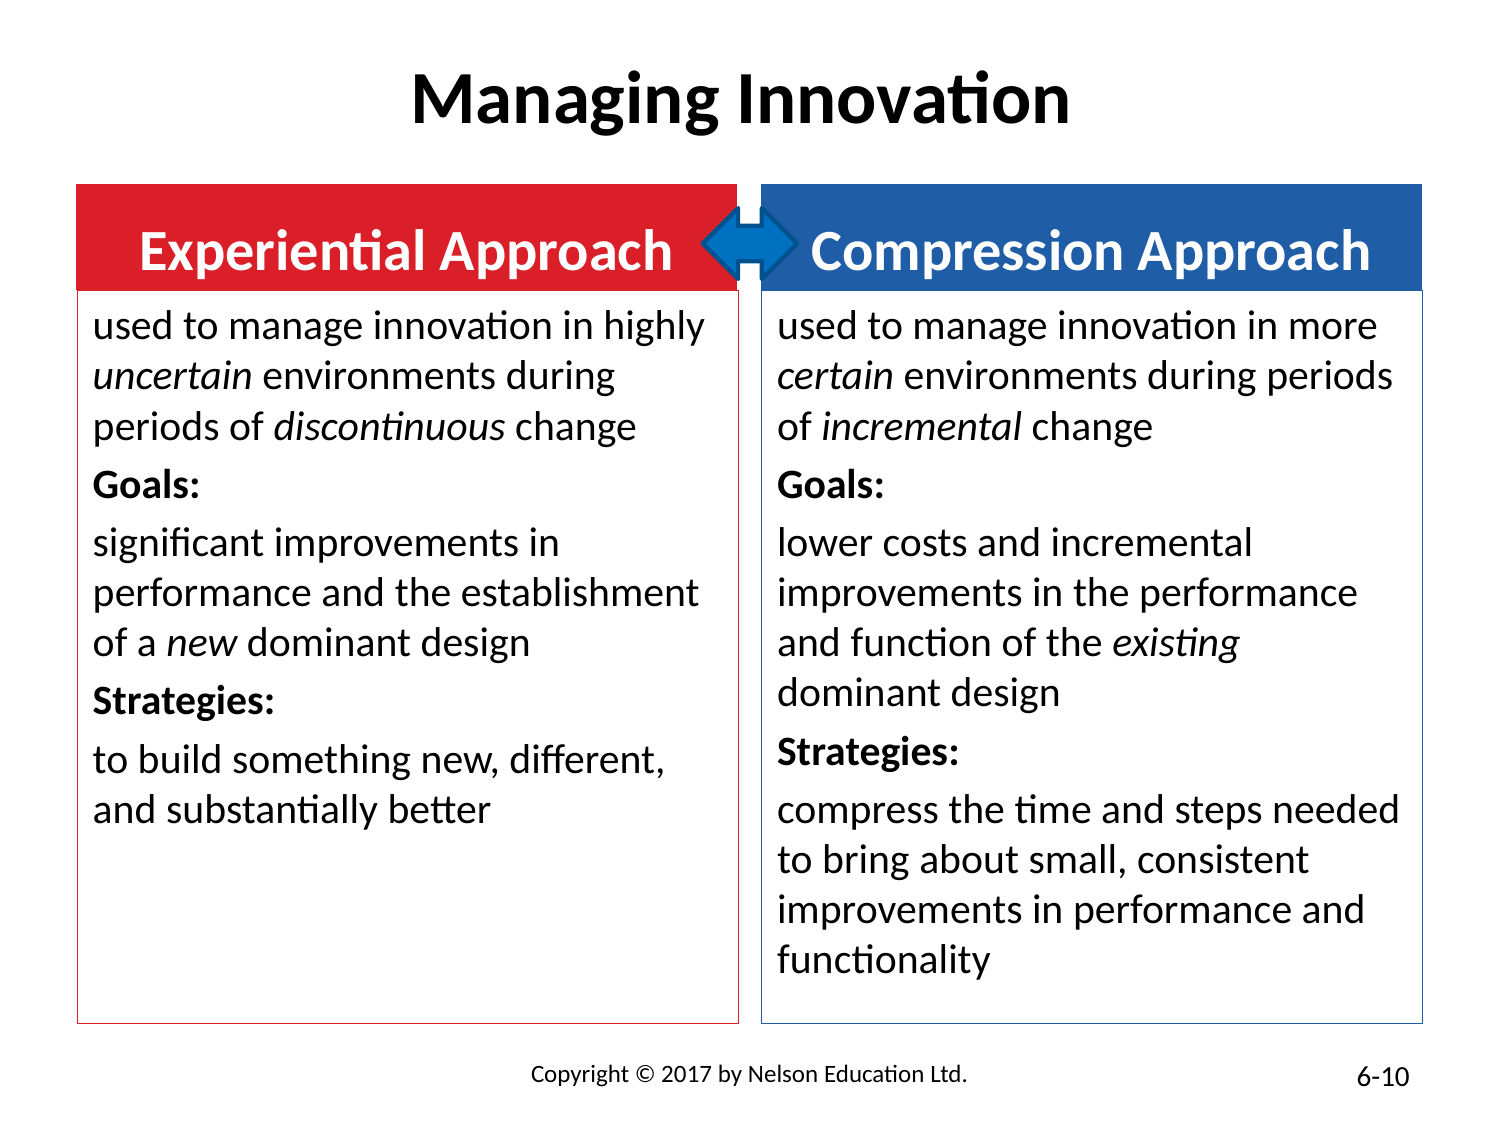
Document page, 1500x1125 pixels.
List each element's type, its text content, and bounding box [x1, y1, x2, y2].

list used to manage innovation in highly uncertain environments during periods of discontinuous change Goals: significant improvements in performance and the establishment of a new dominant design Strategies: to build something new, different, and substantially better [77, 290, 739, 1024]
text_box [700, 206, 800, 281]
footer Copyright © 2017 by Nelson Education Ltd. [424, 1049, 1076, 1103]
title Managing Innovation [75, 50, 1425, 138]
slide_number 6-10 [1076, 1049, 1426, 1103]
list used to manage innovation in more certain environments during periods of incremental change Goals: lower costs and incremental improvements in the performance and function of the existing dominant design Strategies: compress the time and steps needed to bring about small, consistent improvements in performance and functionality [761, 290, 1423, 1024]
list Compression Approach [761, 184, 1422, 290]
list Experiential Approach [76, 184, 737, 290]
